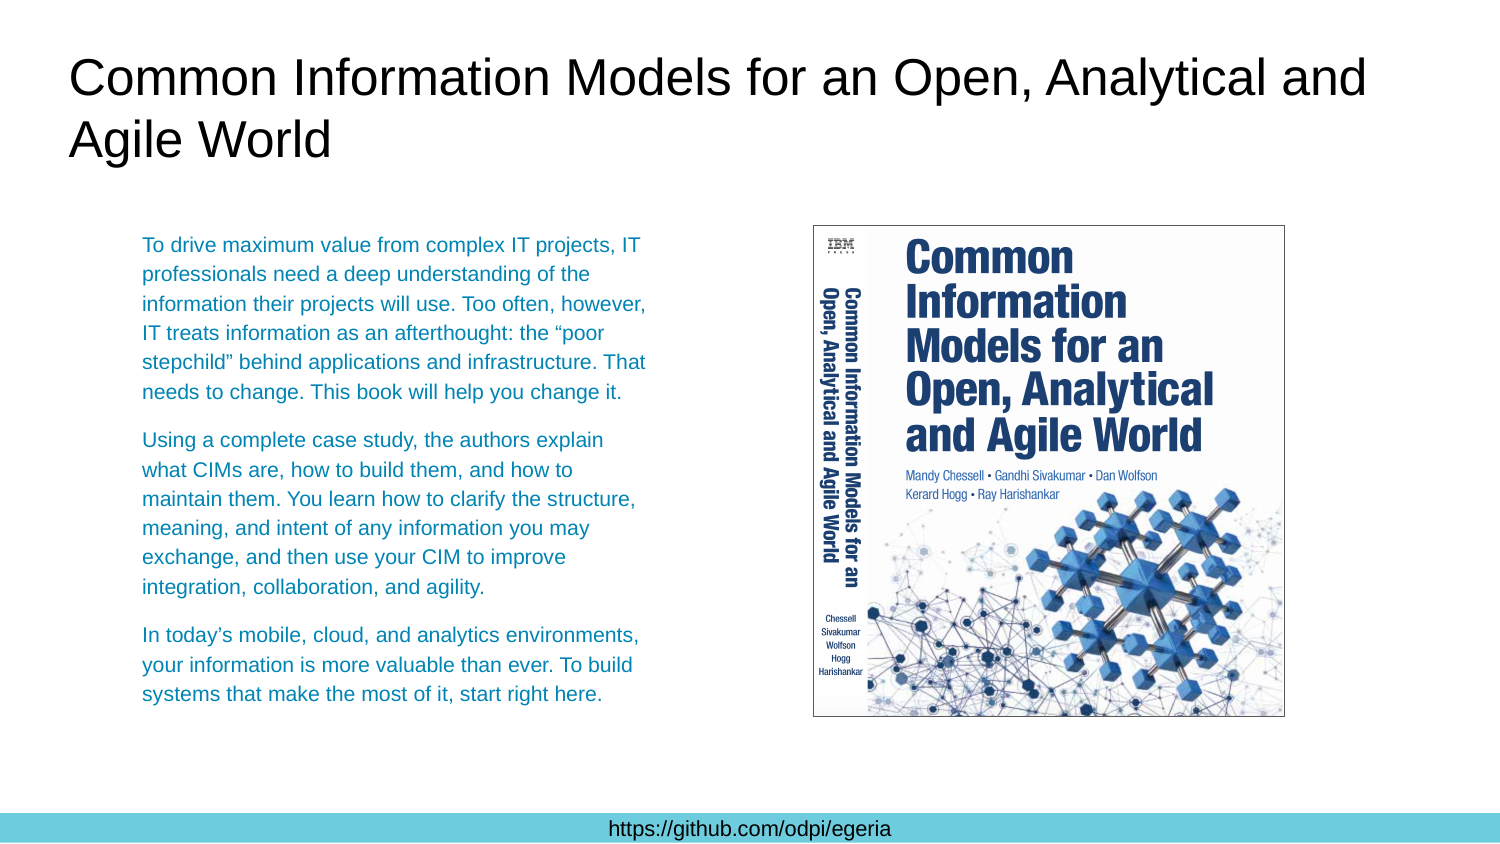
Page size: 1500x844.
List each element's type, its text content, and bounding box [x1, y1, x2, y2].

title Common Information Models for an Open, Analytical and Agile World [53, 35, 1452, 176]
list To drive maximum value from complex IT projects, IT professionals need a deep understanding of the information their projects will use. Too often, however, IT treats information as an afterthought: the “poor stepchild” behind applications and infrastructure. That needs to change. This book will help you change it. Using a complete case study, the authors explain what CIMs are, how to build them, and how to maintain them. You learn how to clarify the structure, meaning, and intent of any information you may exchange, and then use your CIM to improve integration, collaboration, and agility. In today’s mobile, cloud, and analytics environments, your information is more valuable than ever. To build systems that make the most of it, start right here. [127, 212, 669, 749]
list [813, 224, 1285, 717]
